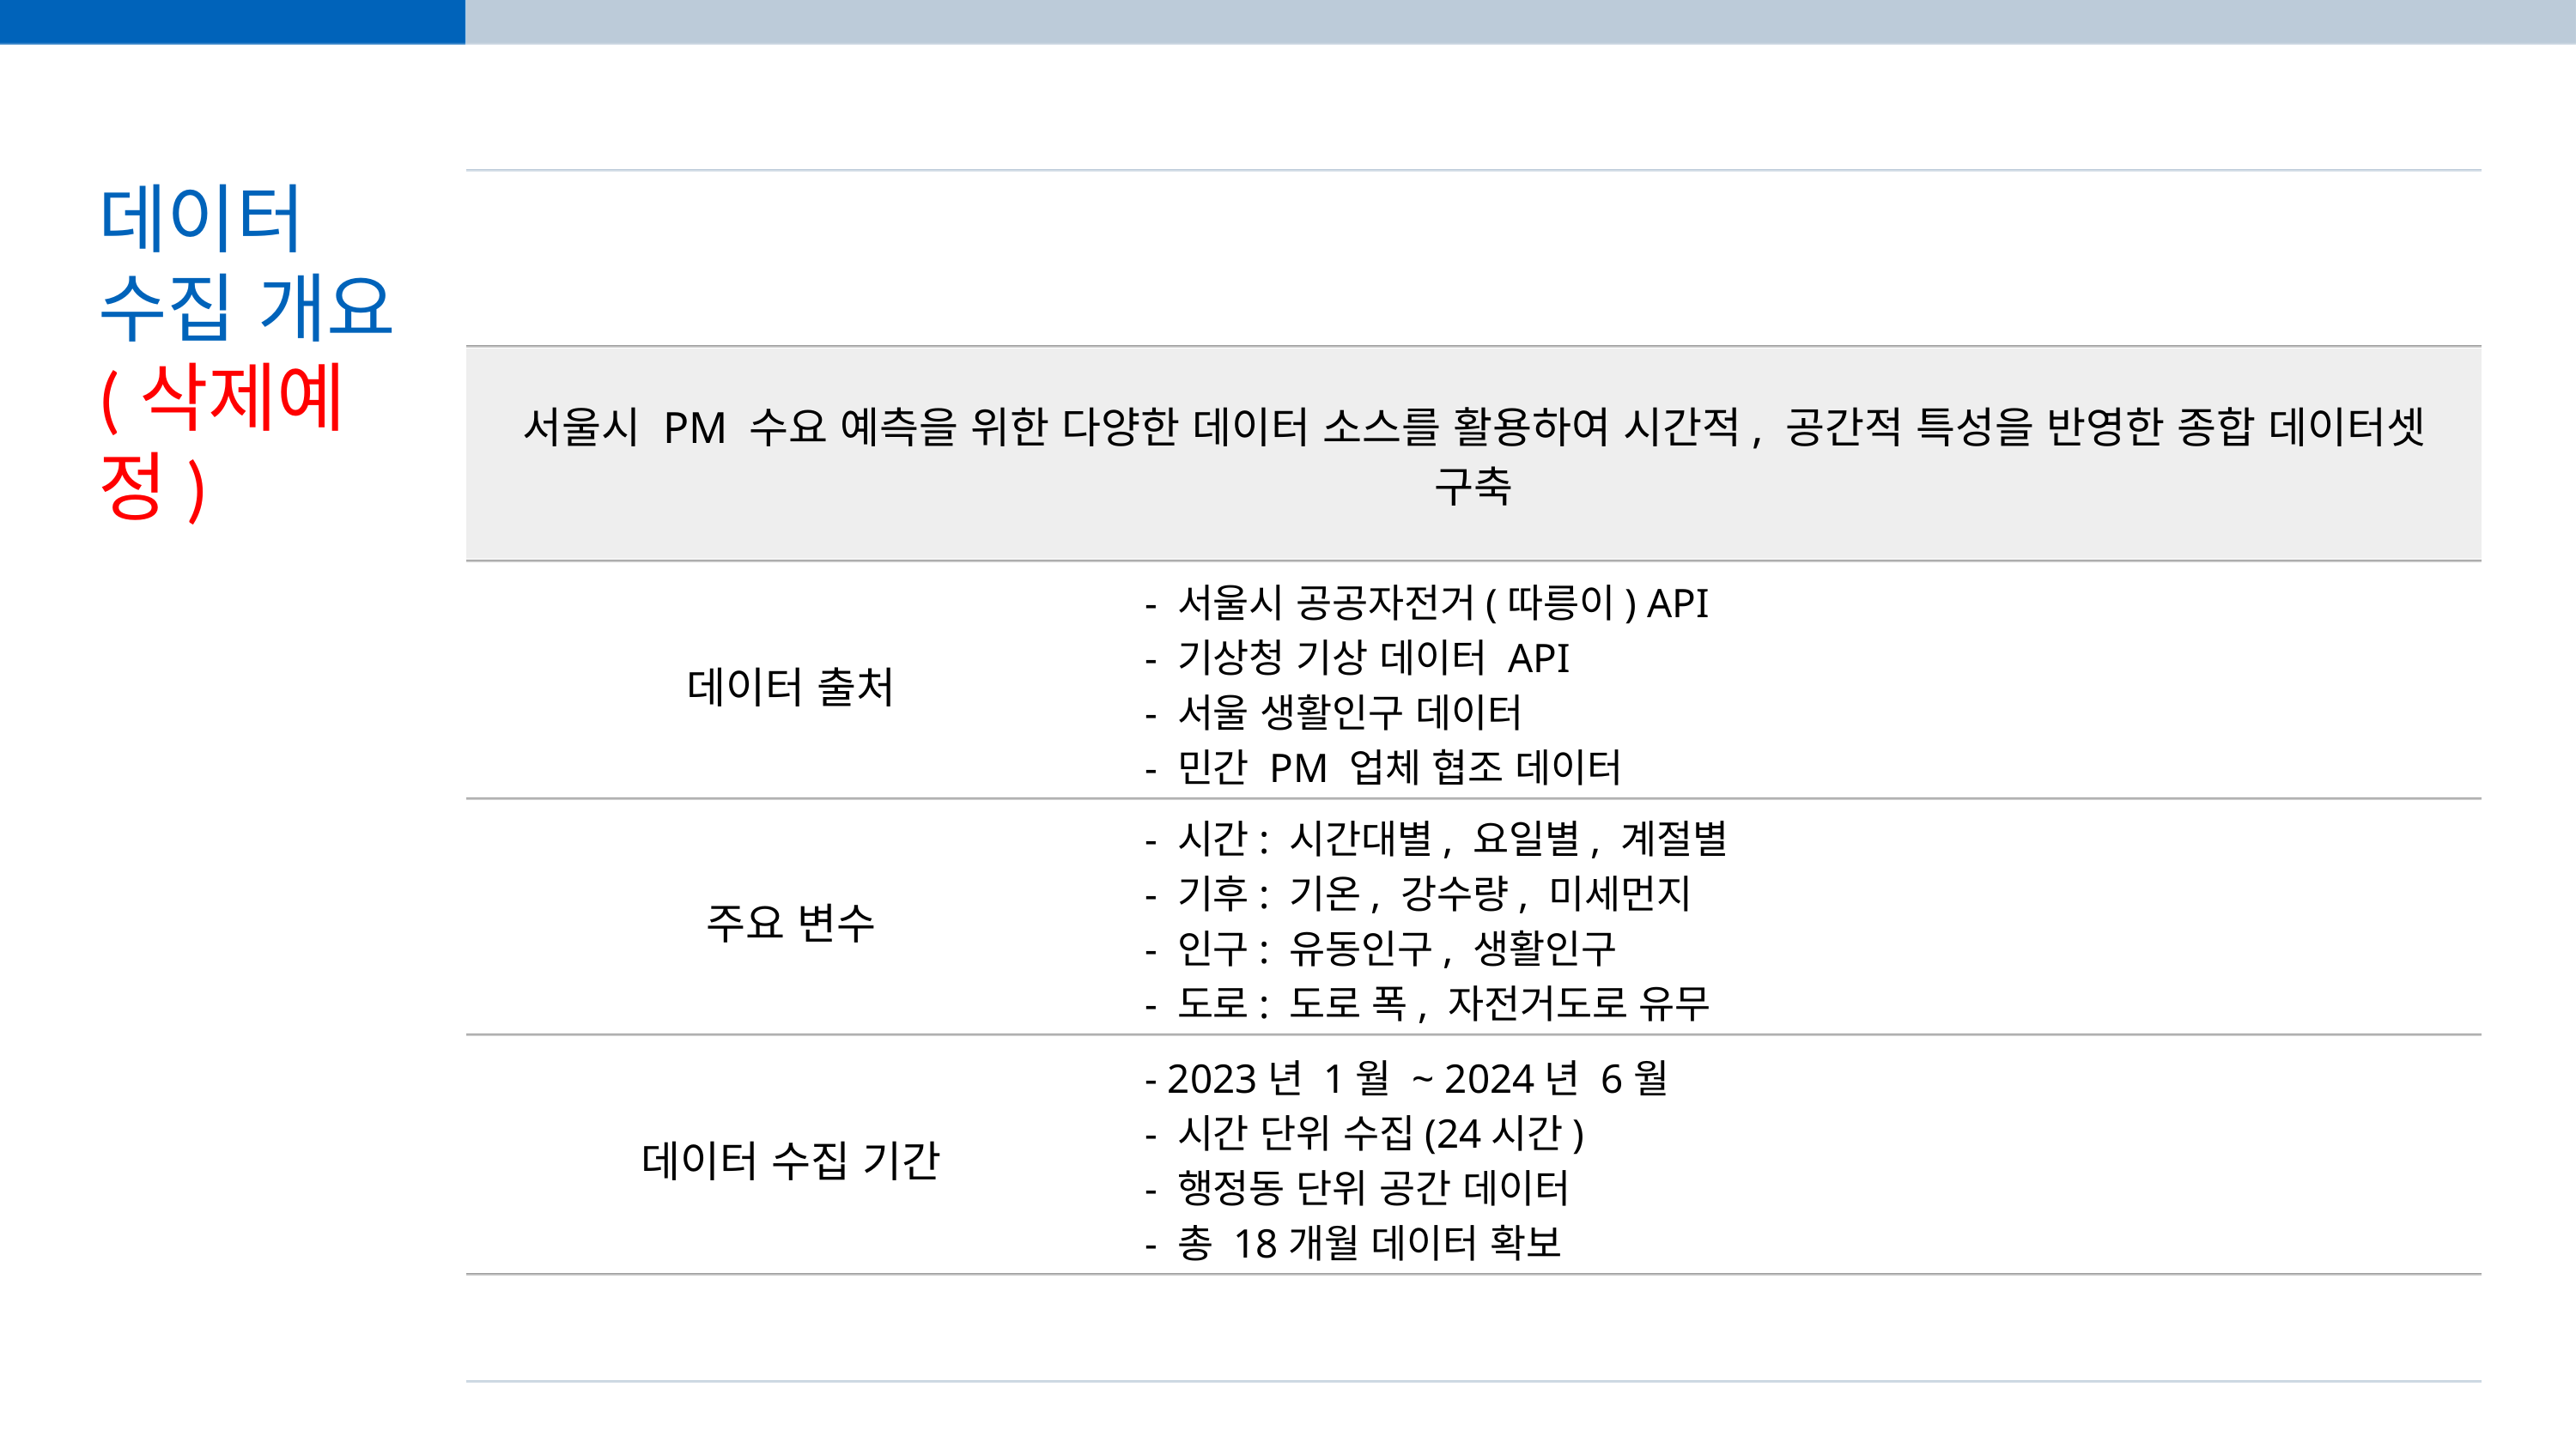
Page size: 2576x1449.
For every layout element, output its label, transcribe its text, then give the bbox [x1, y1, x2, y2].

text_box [465, 344, 2487, 1276]
picture [466, 169, 2482, 173]
picture [0, 0, 2576, 45]
text_box 데이터 수집 개요(삭제예정) [98, 175, 447, 371]
